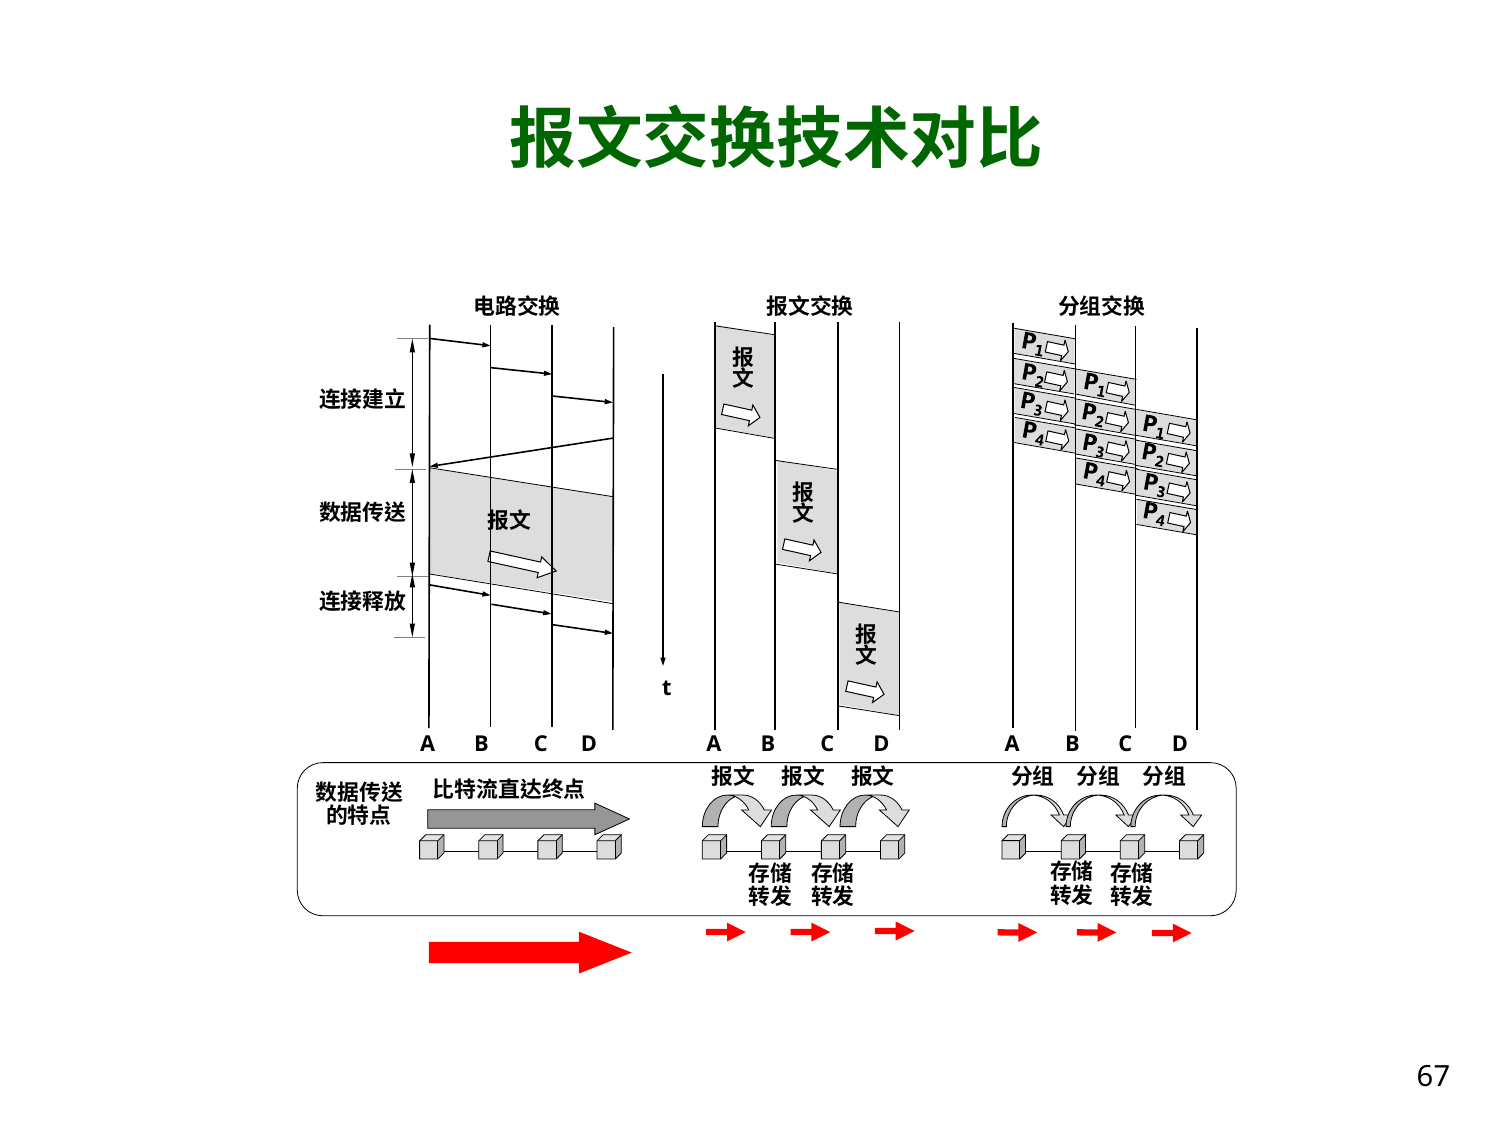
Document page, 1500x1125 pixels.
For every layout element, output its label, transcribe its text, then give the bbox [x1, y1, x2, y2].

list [289, 268, 1260, 996]
slide_number 67 [1362, 1050, 1466, 1125]
title 报文交换技术对比 [87, 67, 1466, 204]
